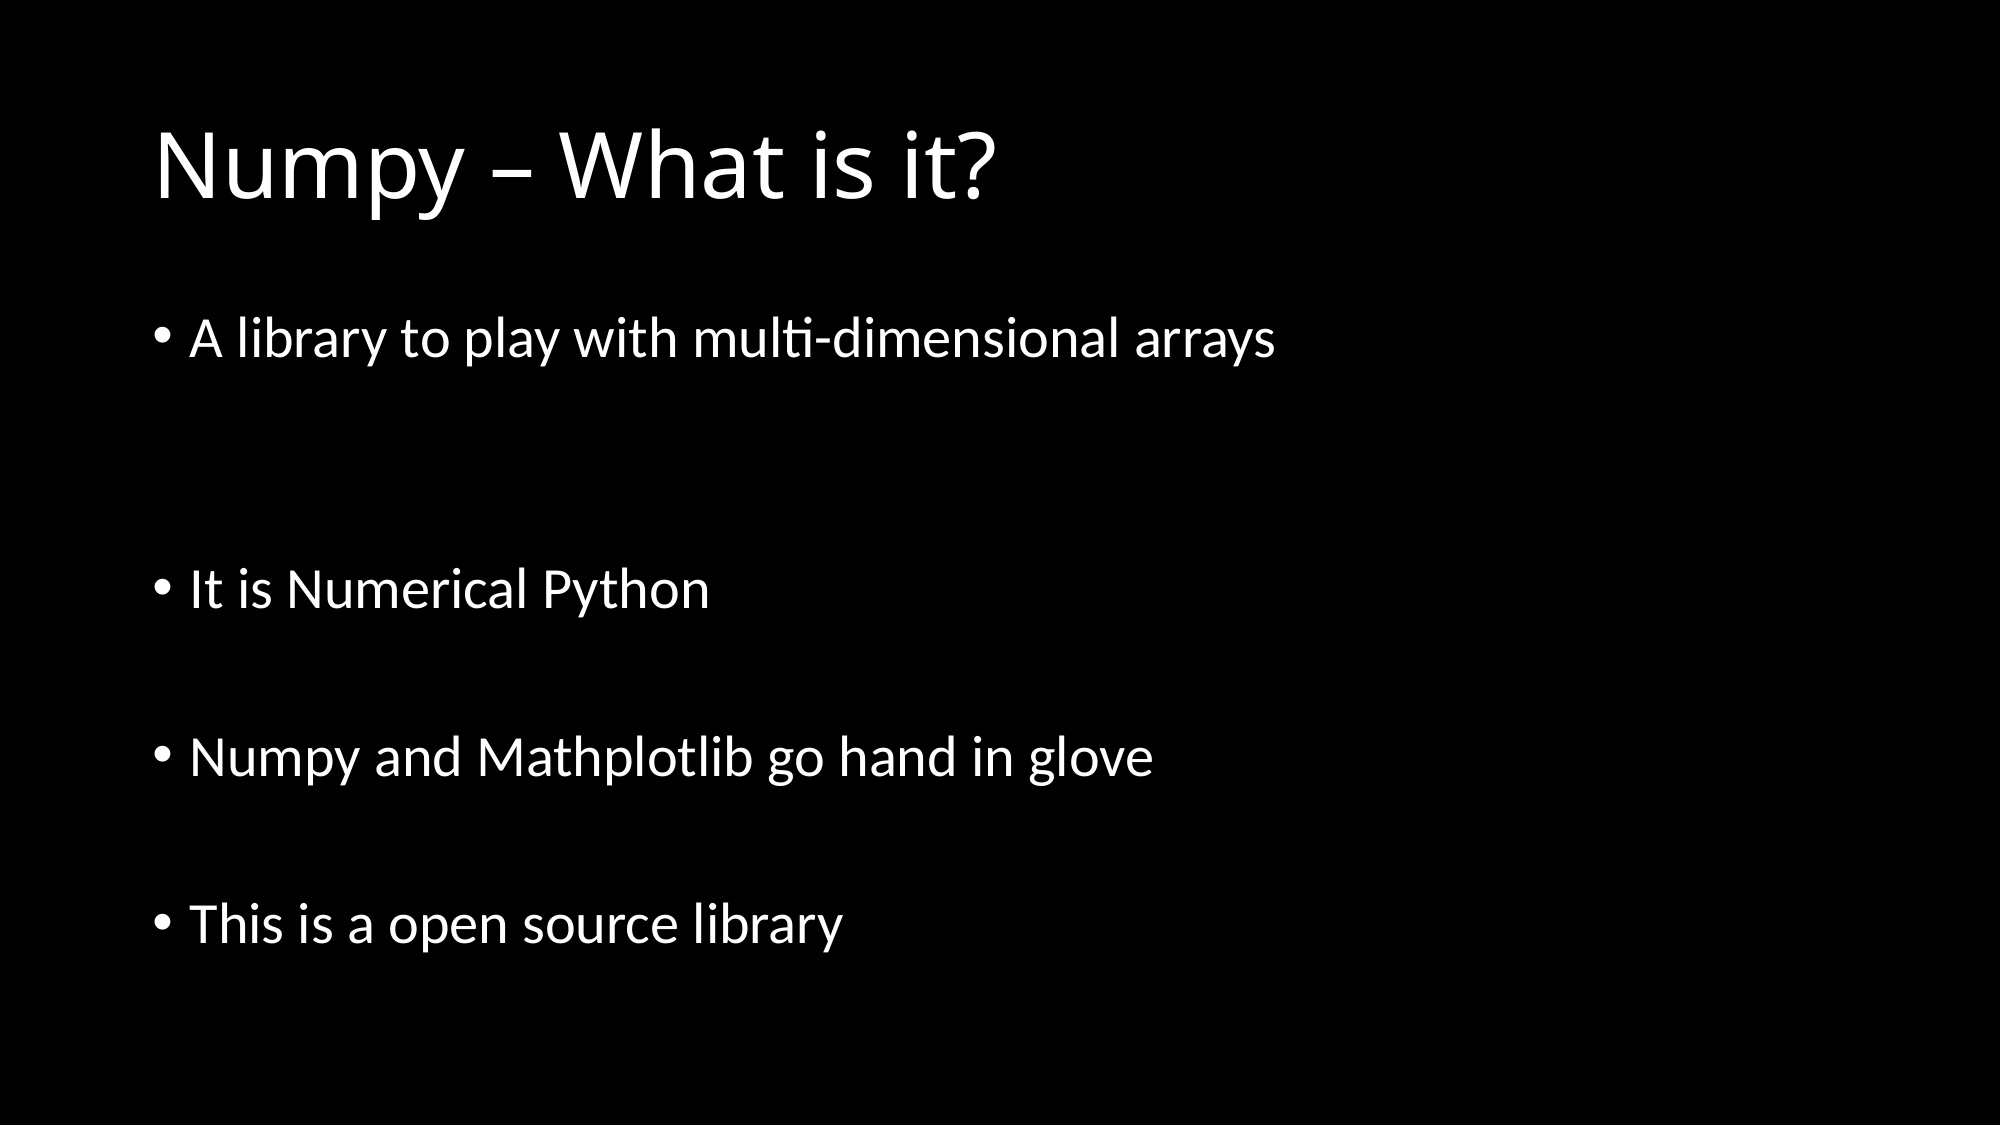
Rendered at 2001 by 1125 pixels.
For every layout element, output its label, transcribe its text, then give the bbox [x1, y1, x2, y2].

title Numpy – What is it? [137, 59, 1863, 278]
list A library to play with multi-dimensional arrays It is Numerical Python Numpy and Mathplotlib go hand in glove This is a open source library [137, 299, 1863, 1014]
